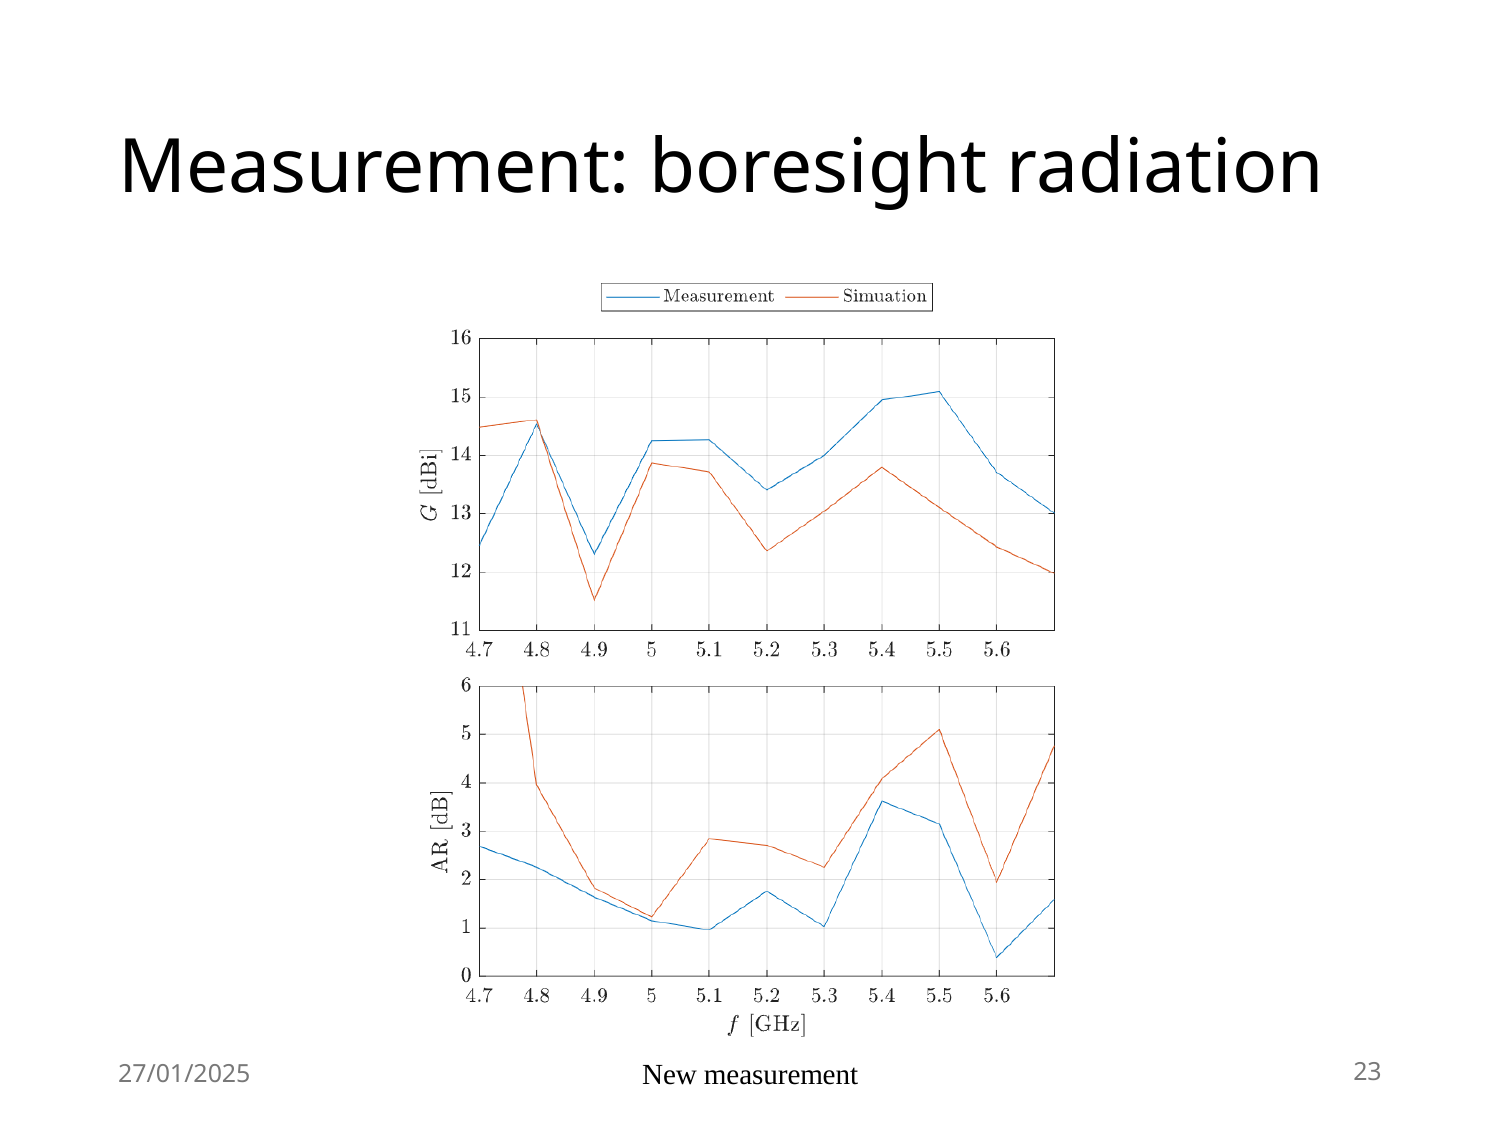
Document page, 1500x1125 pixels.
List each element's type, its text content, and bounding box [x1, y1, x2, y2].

picture [412, 276, 1088, 1044]
footer New measurement [496, 1044, 1004, 1103]
slide_number 23 [1059, 1042, 1397, 1103]
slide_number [103, 1042, 441, 1103]
title Measurement: boresight radiation [103, 59, 1397, 278]
